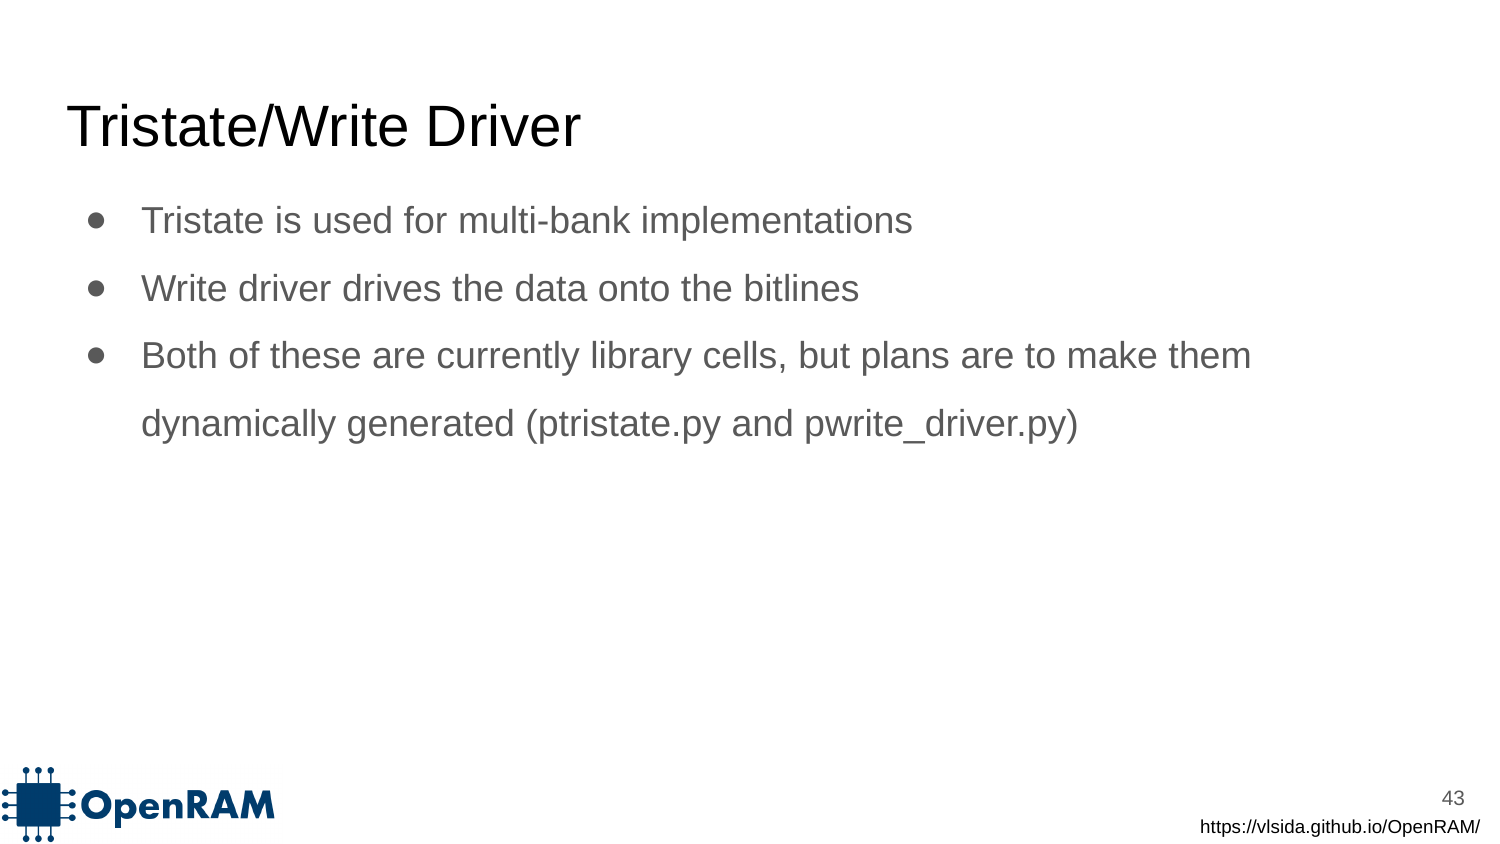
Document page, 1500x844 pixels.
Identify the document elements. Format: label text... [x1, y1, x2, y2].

picture [0, 764, 283, 844]
list Tristate is used for multi-bank implementations Write driver drives the data onto the bitlines Both of these are currently library cells, but plans are to make them dynamically generated (ptristate.py and pwrite_driver.py) [51, 173, 1449, 735]
title Tristate/Write Driver [51, 72, 1449, 167]
slide_number ‹#› [1389, 764, 1480, 830]
